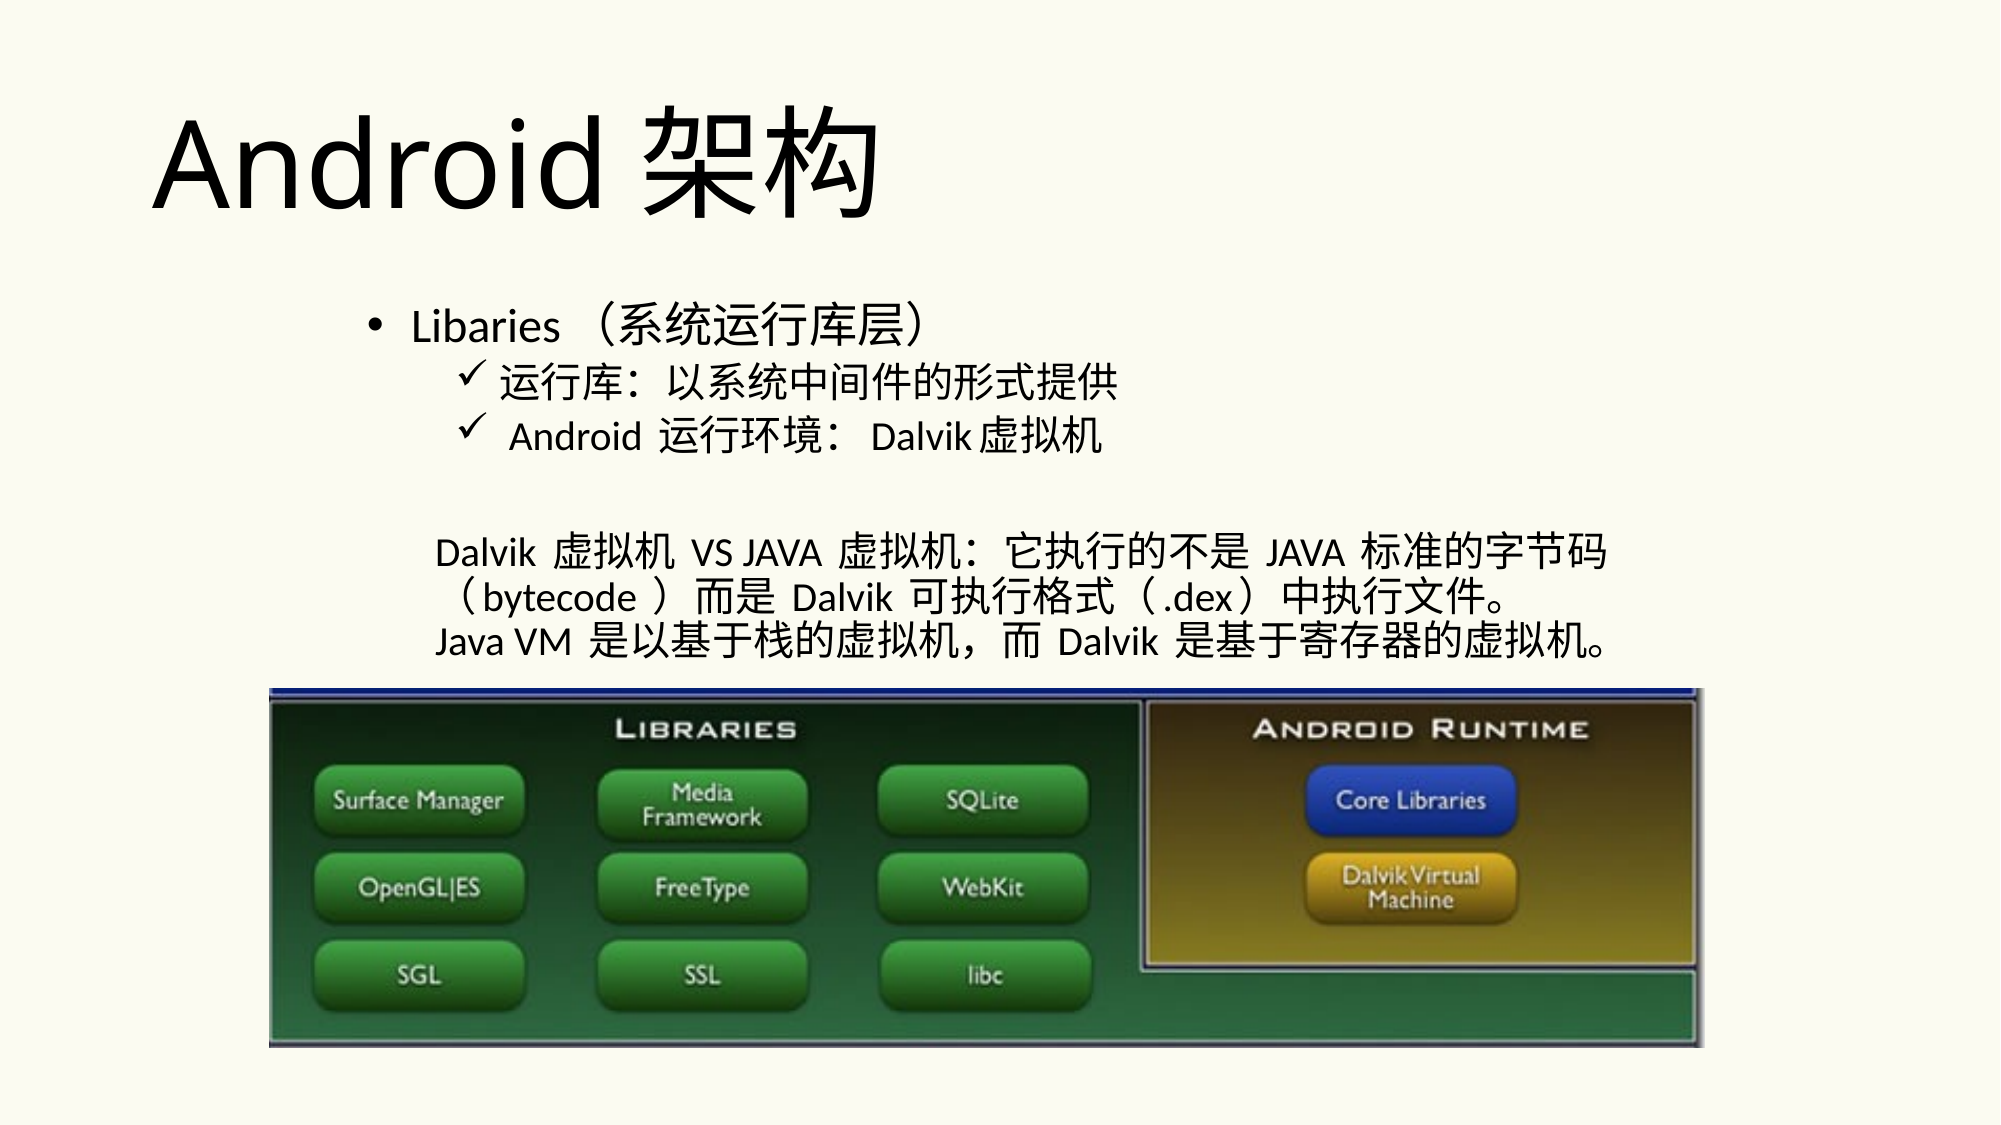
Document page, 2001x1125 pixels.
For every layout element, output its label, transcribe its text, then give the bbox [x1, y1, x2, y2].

list Libaries（系统运行库层） 运行库：以系统中间件的形式提供 Android 运行环境：Dalvik虚拟机 Dalvik 虚拟机 VS JAVA 虚拟机：它执行的不是 JAVA 标准的字节码（bytecode ）而是 Dalvik 可执行格式（.dex）中执行文件。 Java VM 是以基于栈的虚拟机，而 Dalvik 是基于寄存器的虚拟机。 [351, 293, 1627, 687]
picture [269, 687, 1705, 1048]
title Android架构 [137, 60, 1863, 278]
